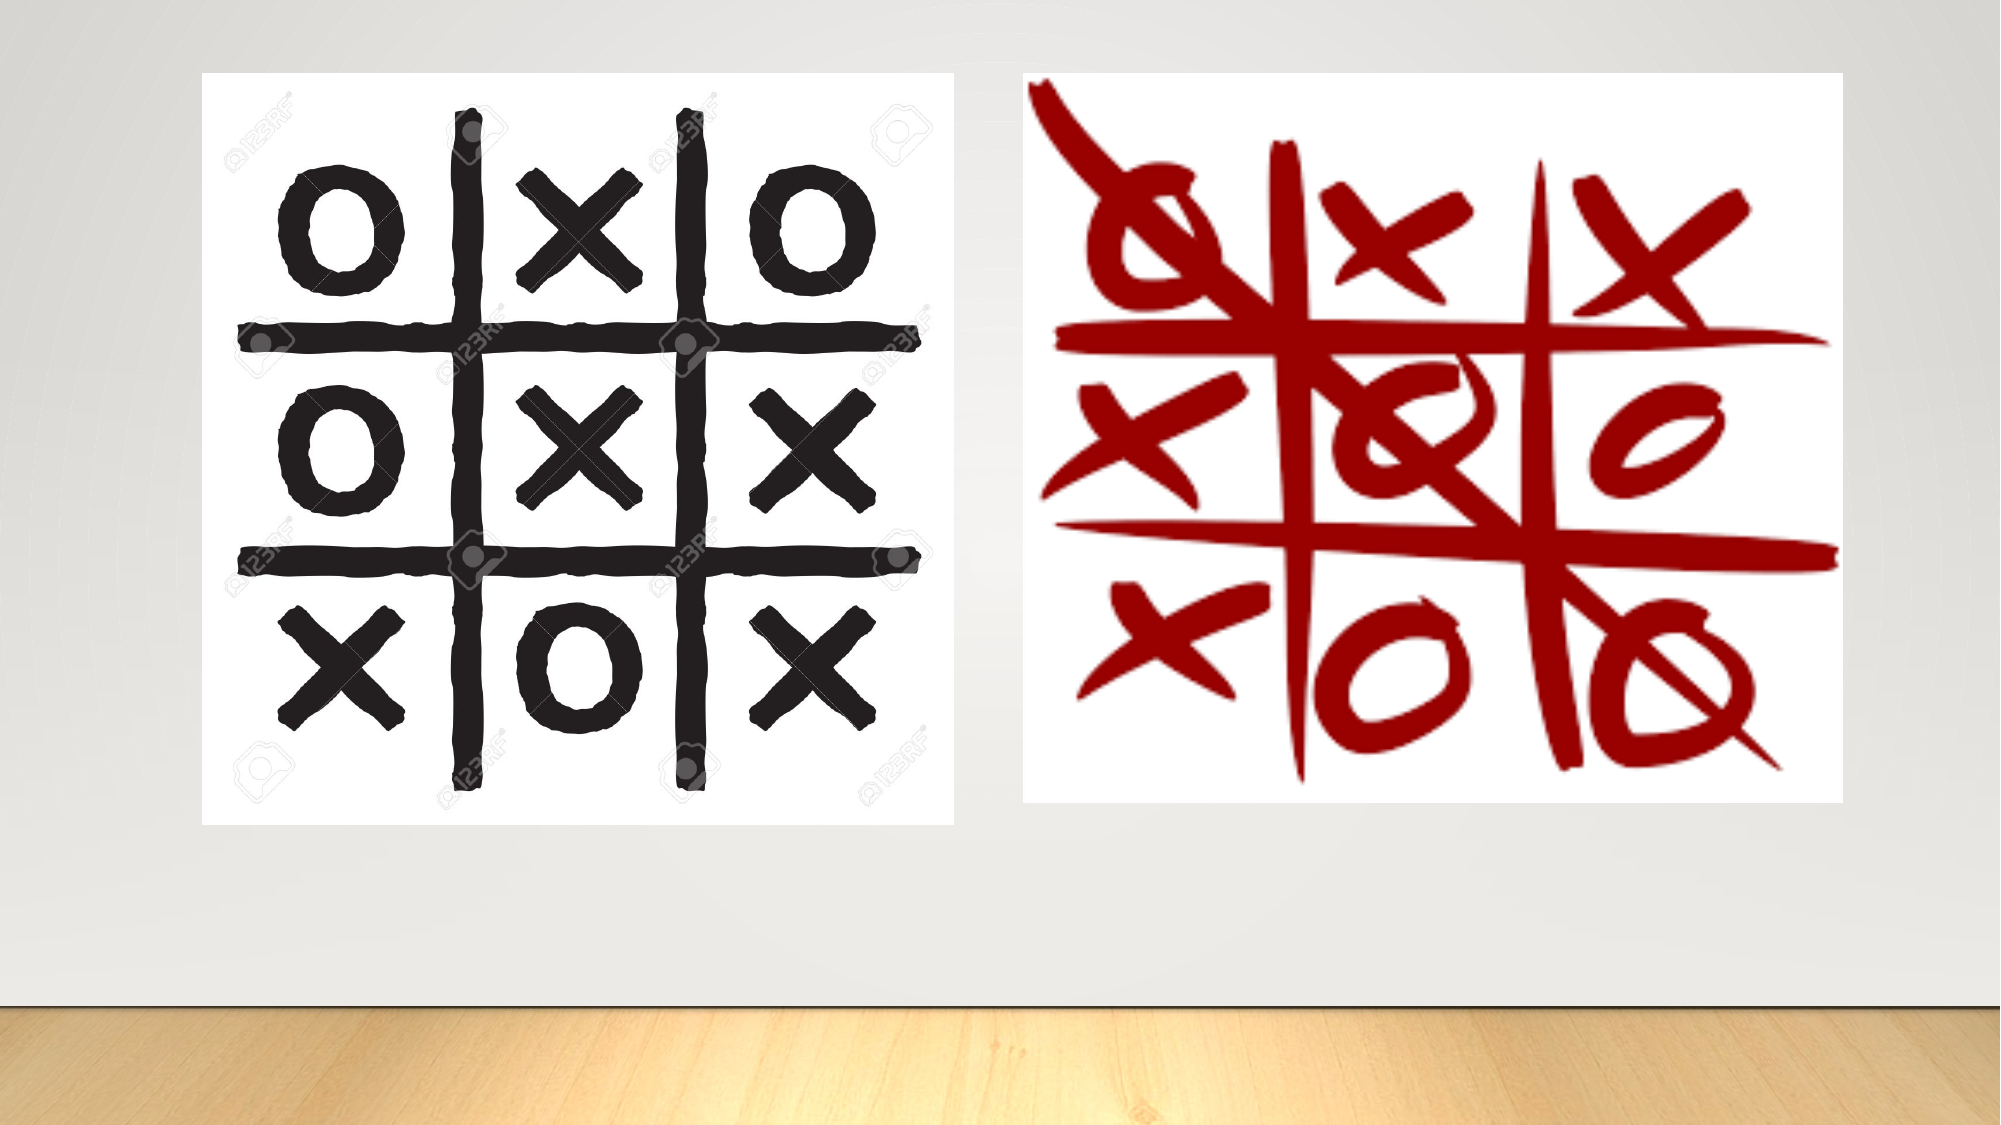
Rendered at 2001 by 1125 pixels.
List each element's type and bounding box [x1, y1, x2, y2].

picture [1023, 73, 1843, 803]
picture [202, 73, 955, 826]
picture [0, 1006, 2000, 1125]
